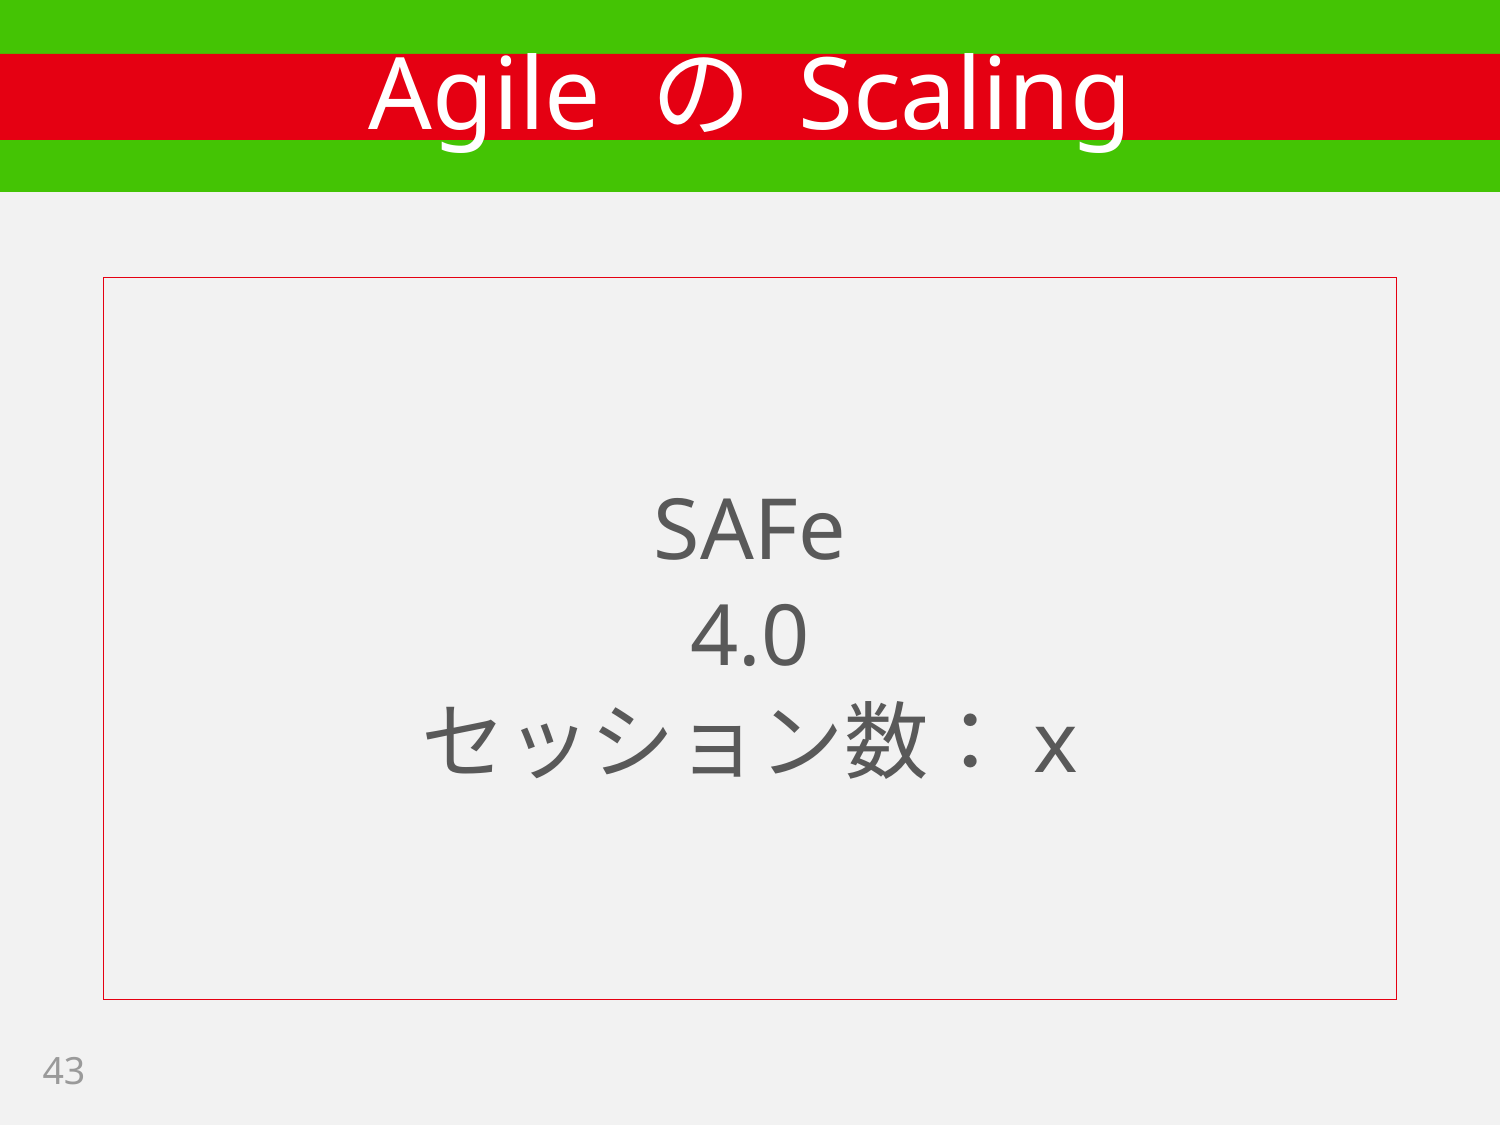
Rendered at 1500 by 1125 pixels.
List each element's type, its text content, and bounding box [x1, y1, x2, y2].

slide_number 43 [27, 1042, 146, 1102]
title Agile の Scaling [0, 53, 1500, 140]
list SAFe 4.0 セッション数：x [103, 277, 1397, 1000]
